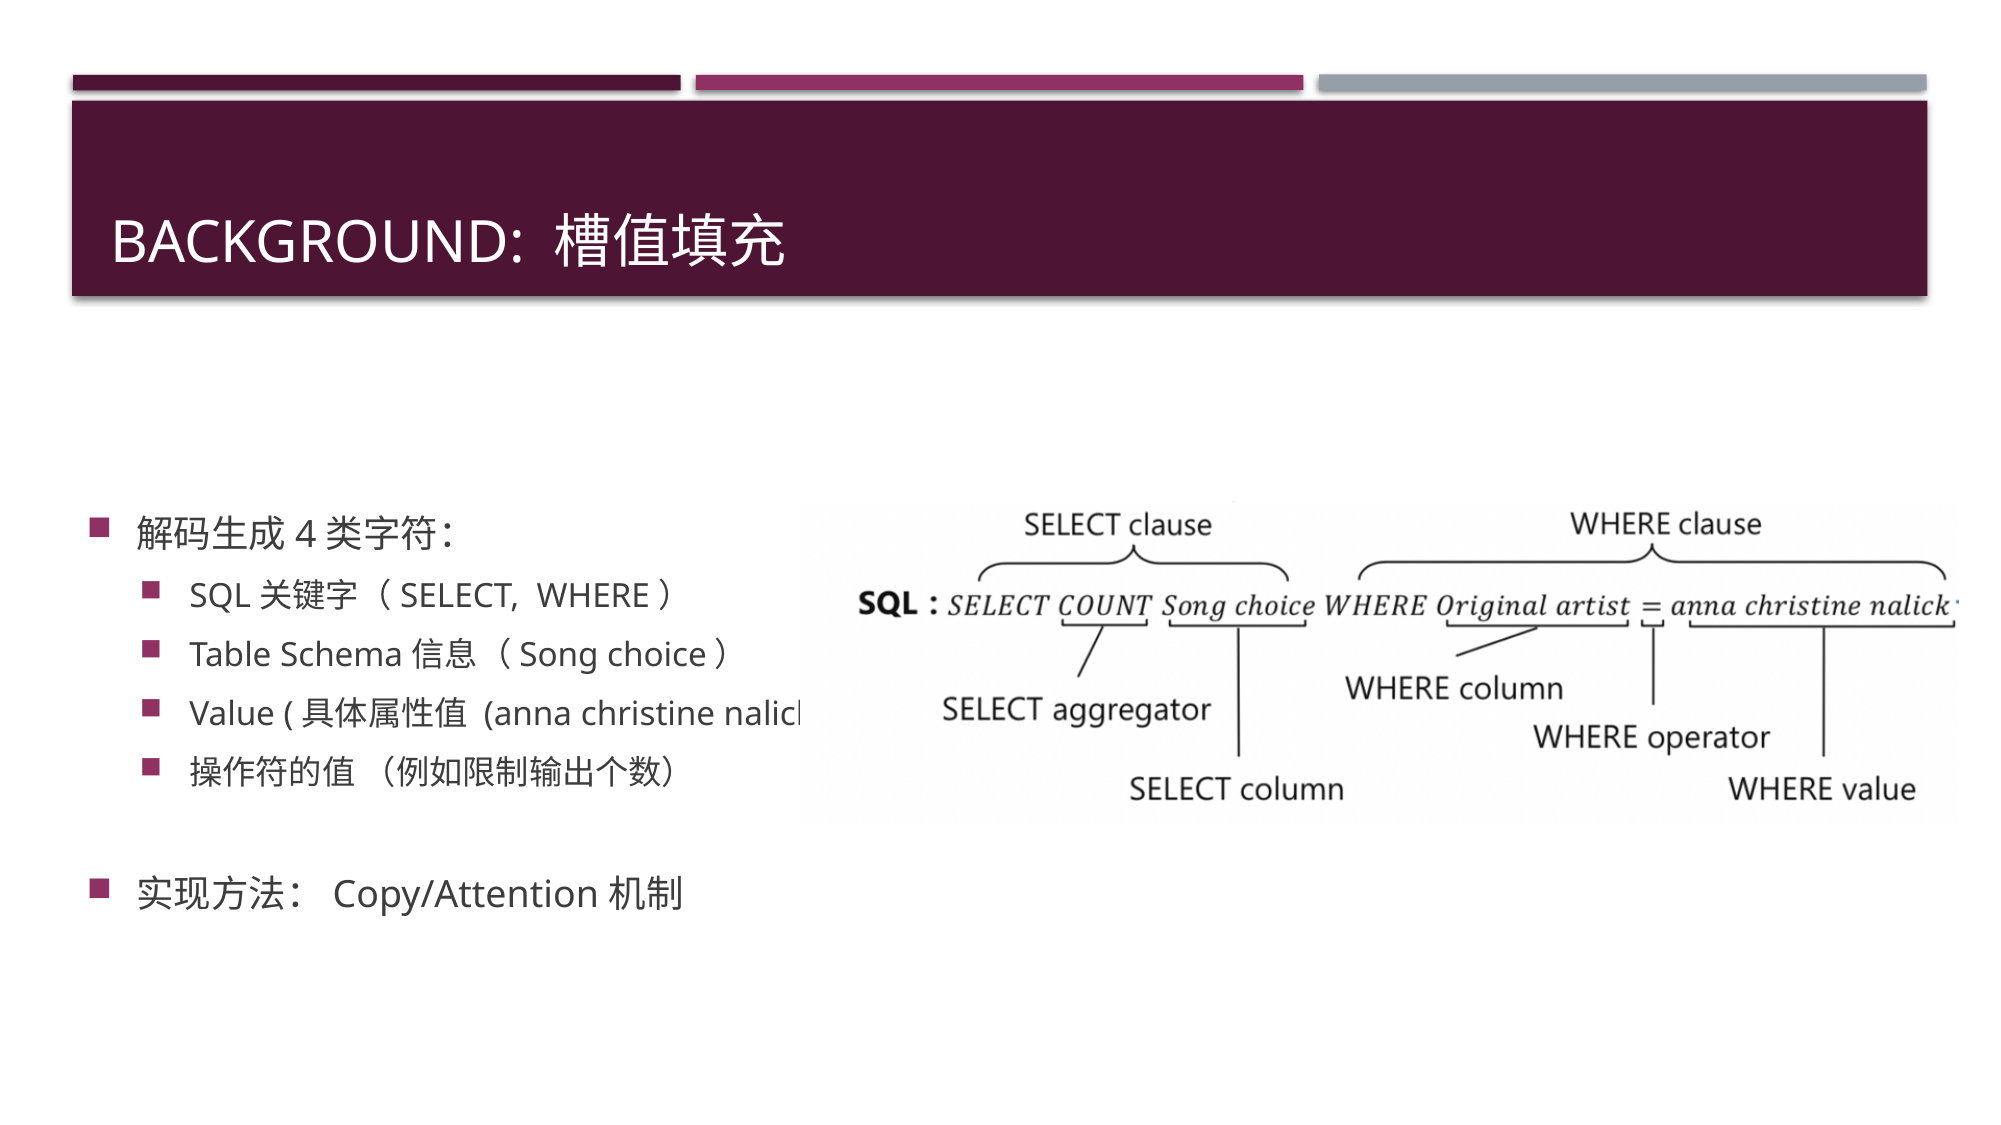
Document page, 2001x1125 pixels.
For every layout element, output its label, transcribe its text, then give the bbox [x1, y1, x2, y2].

title Background: 槽值填充 [95, 115, 1905, 282]
picture [800, 501, 1960, 844]
text_box 解码生成4类字符： SQL关键字（SELECT, WHERE） Table Schema信息（Song choice） Value (具体属性值 (anna christine nalick) 操作符的值 （例如限制输出个数） 实现方法：Copy/Attention机制 [71, 318, 1064, 1125]
